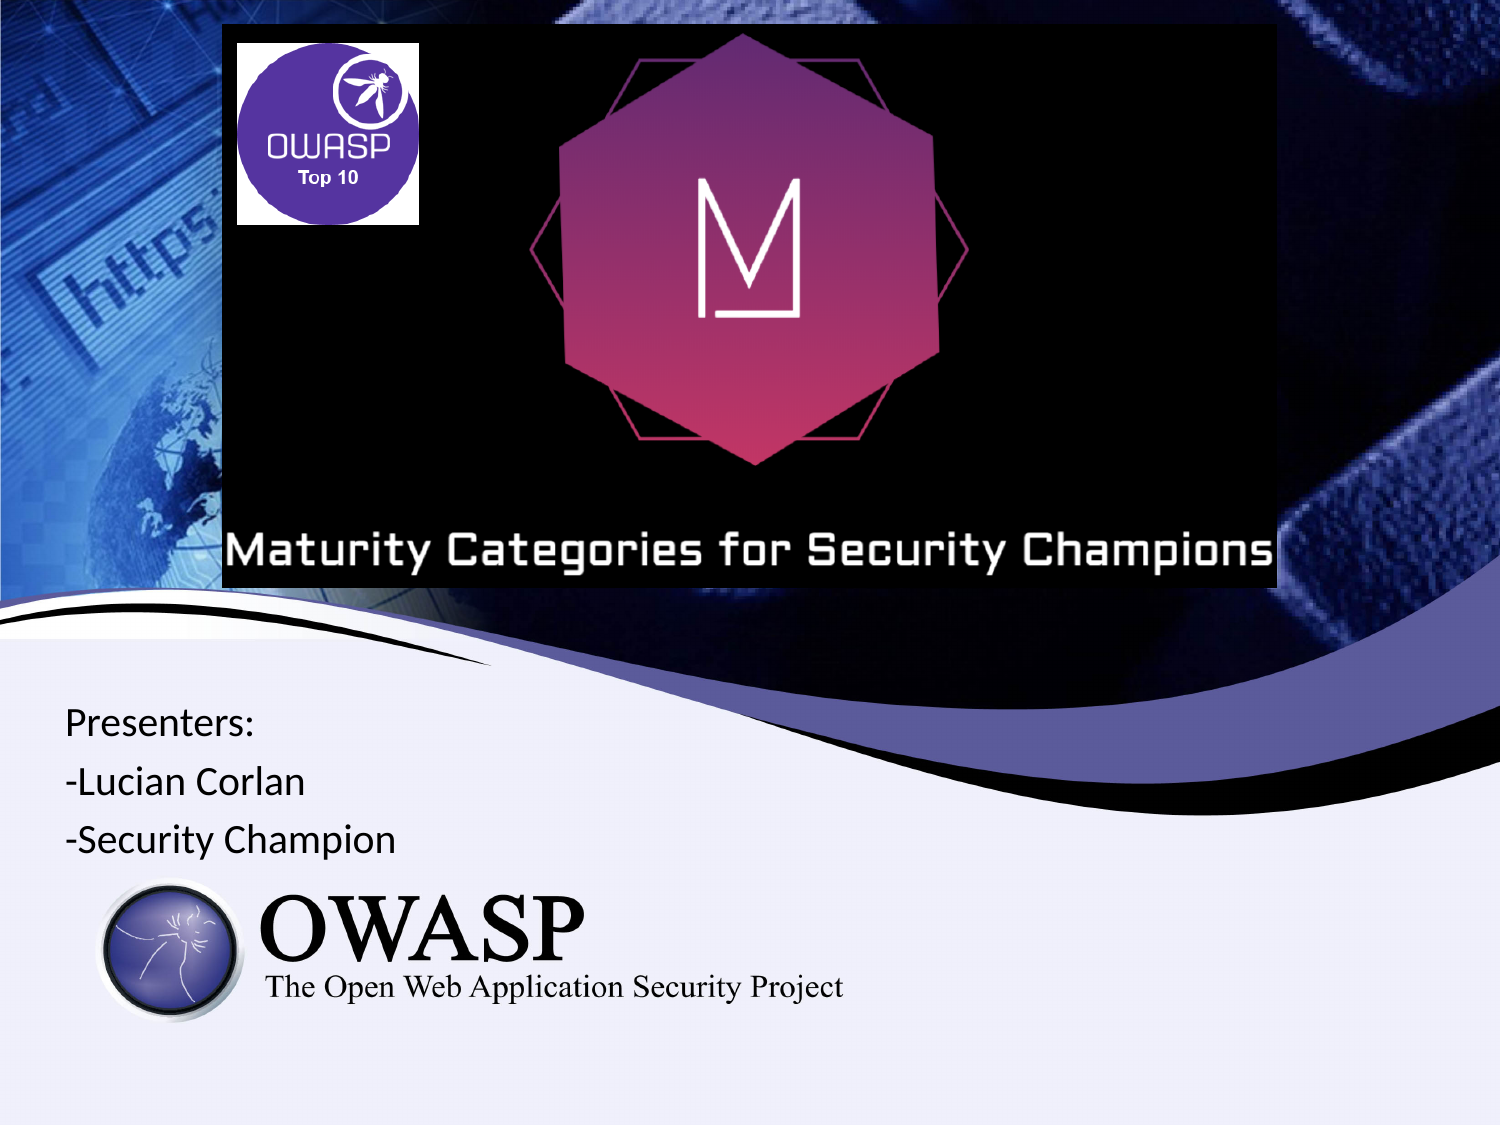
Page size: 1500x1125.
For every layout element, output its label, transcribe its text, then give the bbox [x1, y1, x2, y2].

subtitle Presenters: -Lucian Corlan -Security Champion [50, 687, 1100, 975]
picture [0, 0, 1500, 1125]
